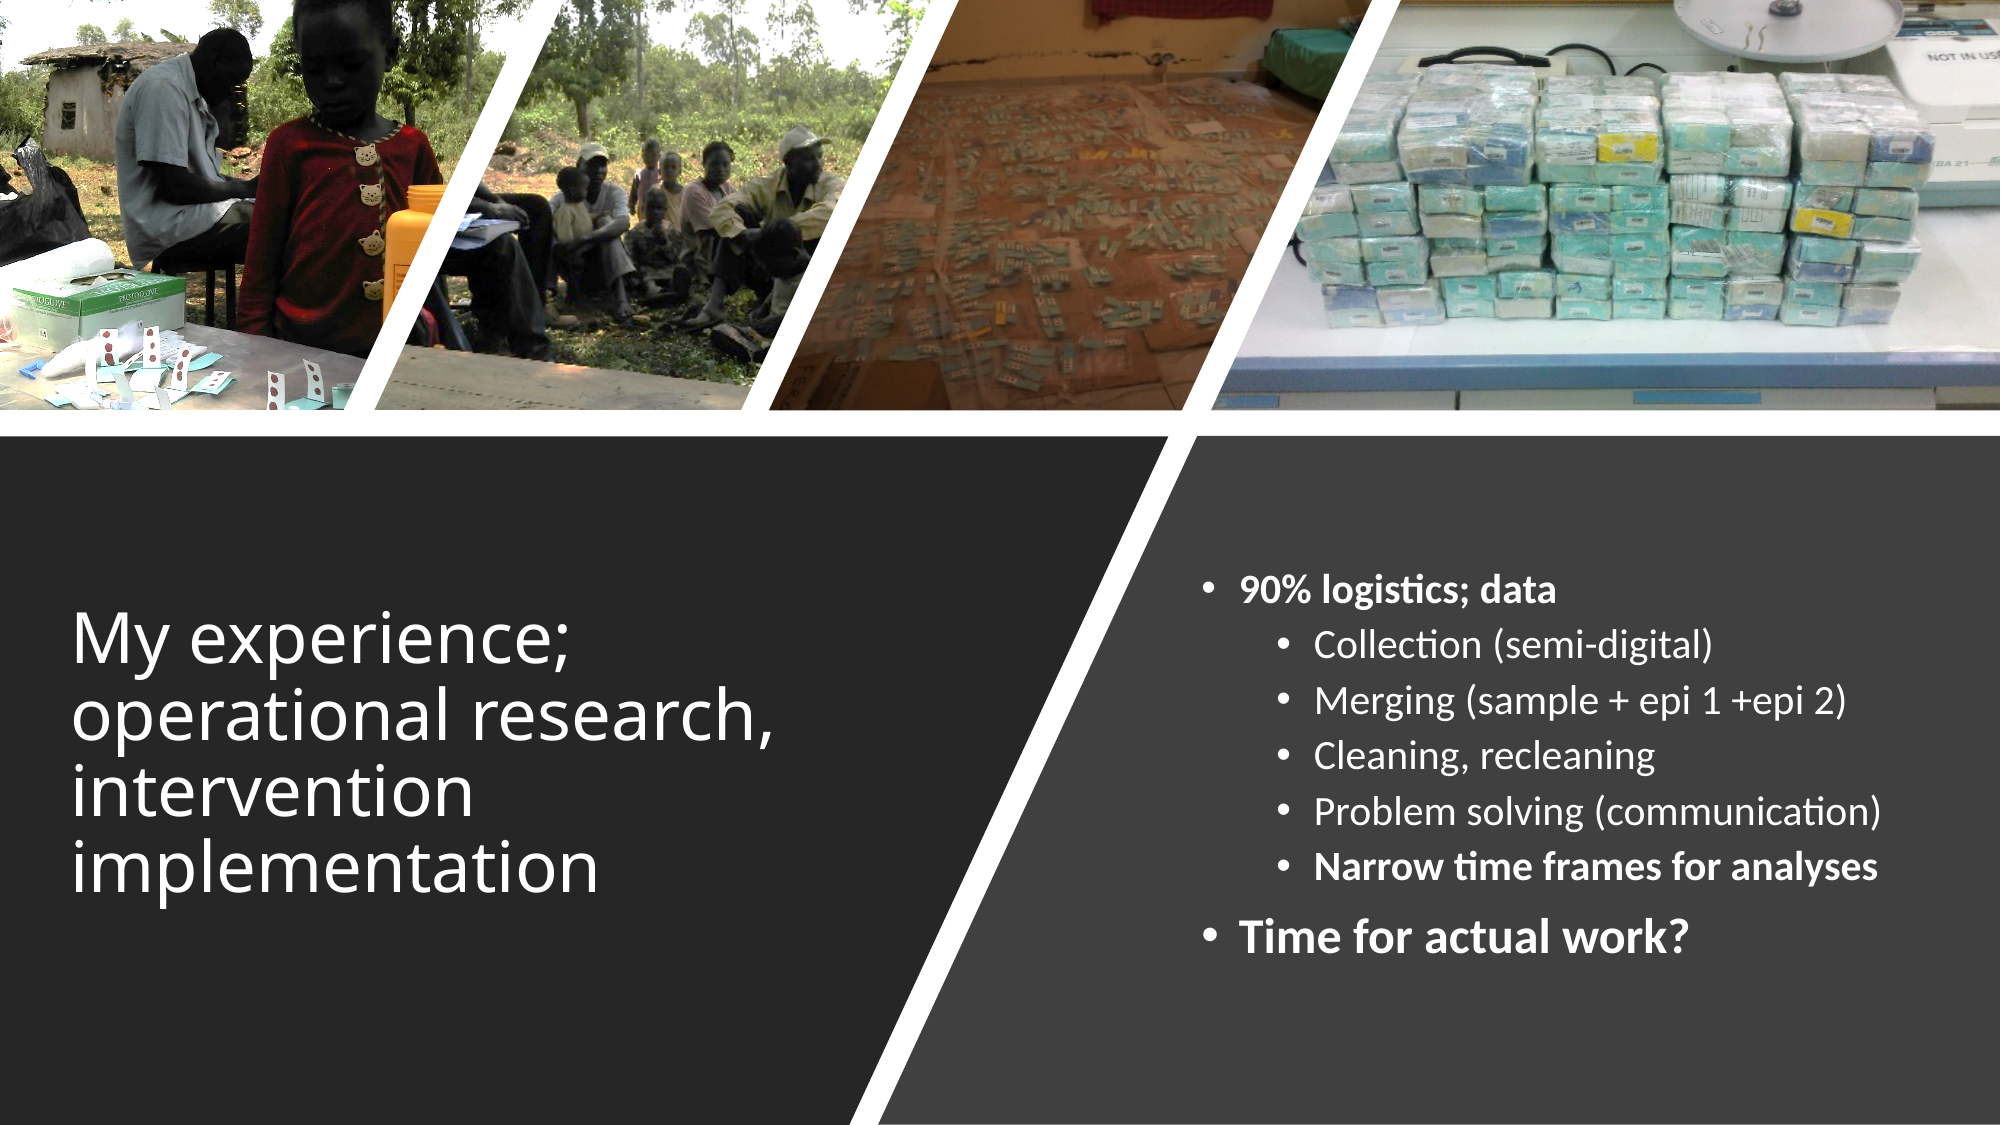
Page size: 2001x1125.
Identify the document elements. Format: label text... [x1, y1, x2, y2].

title My experience; operational research, intervention implementation [55, 479, 879, 1031]
text_box [876, 434, 2000, 1125]
list 90% logistics; data Collection (semi-digital) Merging (sample + epi 1 +epi 2) Cleaning, recleaning Problem solving (communication) Narrow time frames for analyses Time for actual work? [1186, 538, 1940, 1068]
text_box [0, 435, 1171, 1125]
picture [0, 0, 2000, 411]
